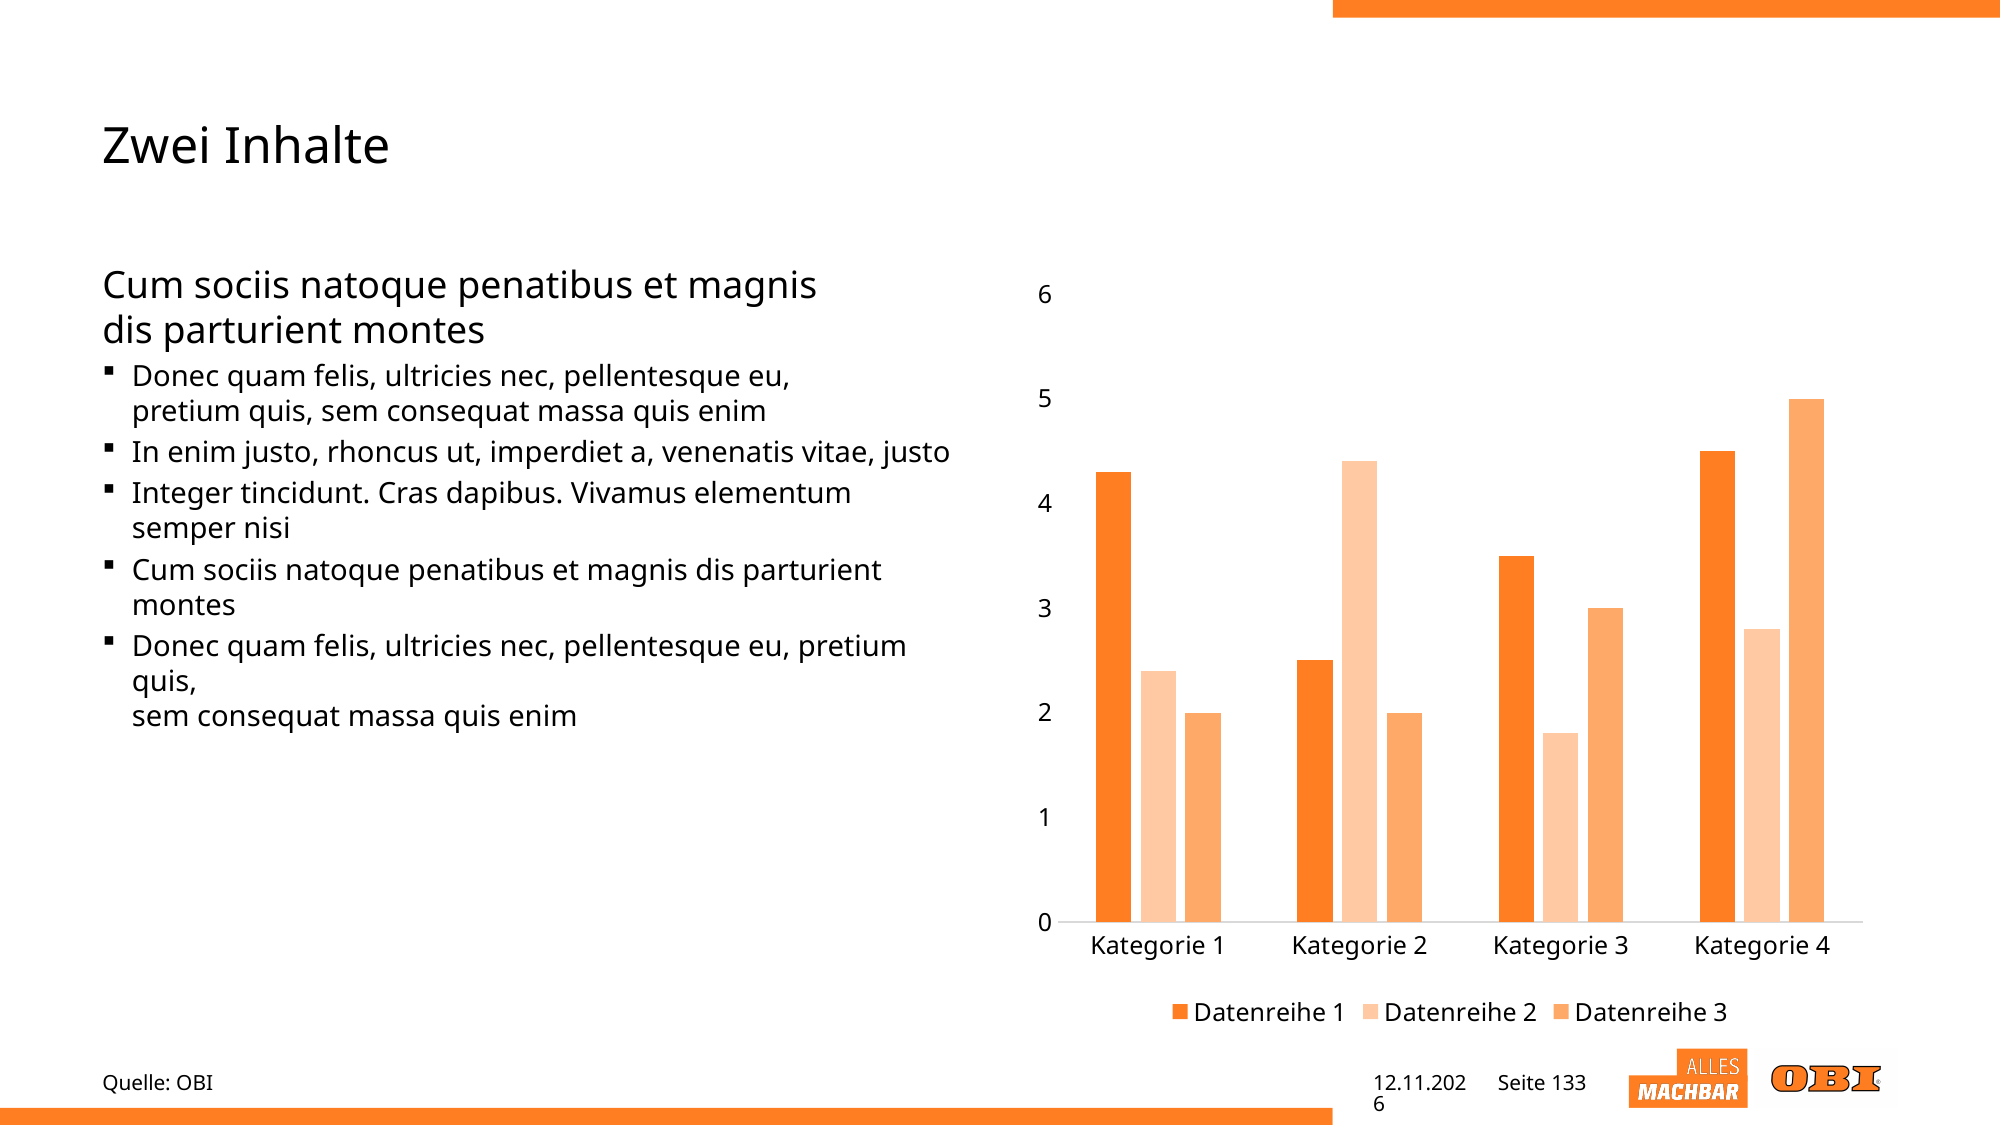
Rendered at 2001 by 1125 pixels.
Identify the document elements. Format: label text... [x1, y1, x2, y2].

slide_number Seite 133 [1497, 1071, 1588, 1097]
chart [1020, 261, 1880, 1035]
picture [1638, 1058, 1739, 1100]
title Zwei Inhalte [102, 112, 1880, 174]
list Cum sociis natoque penatibus et magnis dis parturient montes Donec quam felis, ultricies nec, pellentesque eu, pretium quis, sem consequat massa quis enim In enim justo, rhoncus ut, imperdiet a, venenatis vitae, justo Integer tincidunt. Cras dapibus. Vivamus elementum semper nisi Cum sociis natoque penatibus et magnis dis parturient montes Donec quam felis, ultricies nec, pellentesque eu, pretium quis, sem consequat massa quis enim [102, 261, 962, 1035]
footer Quelle: OBI [102, 1071, 1271, 1097]
picture [1754, 1048, 1898, 1107]
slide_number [1373, 1071, 1475, 1097]
